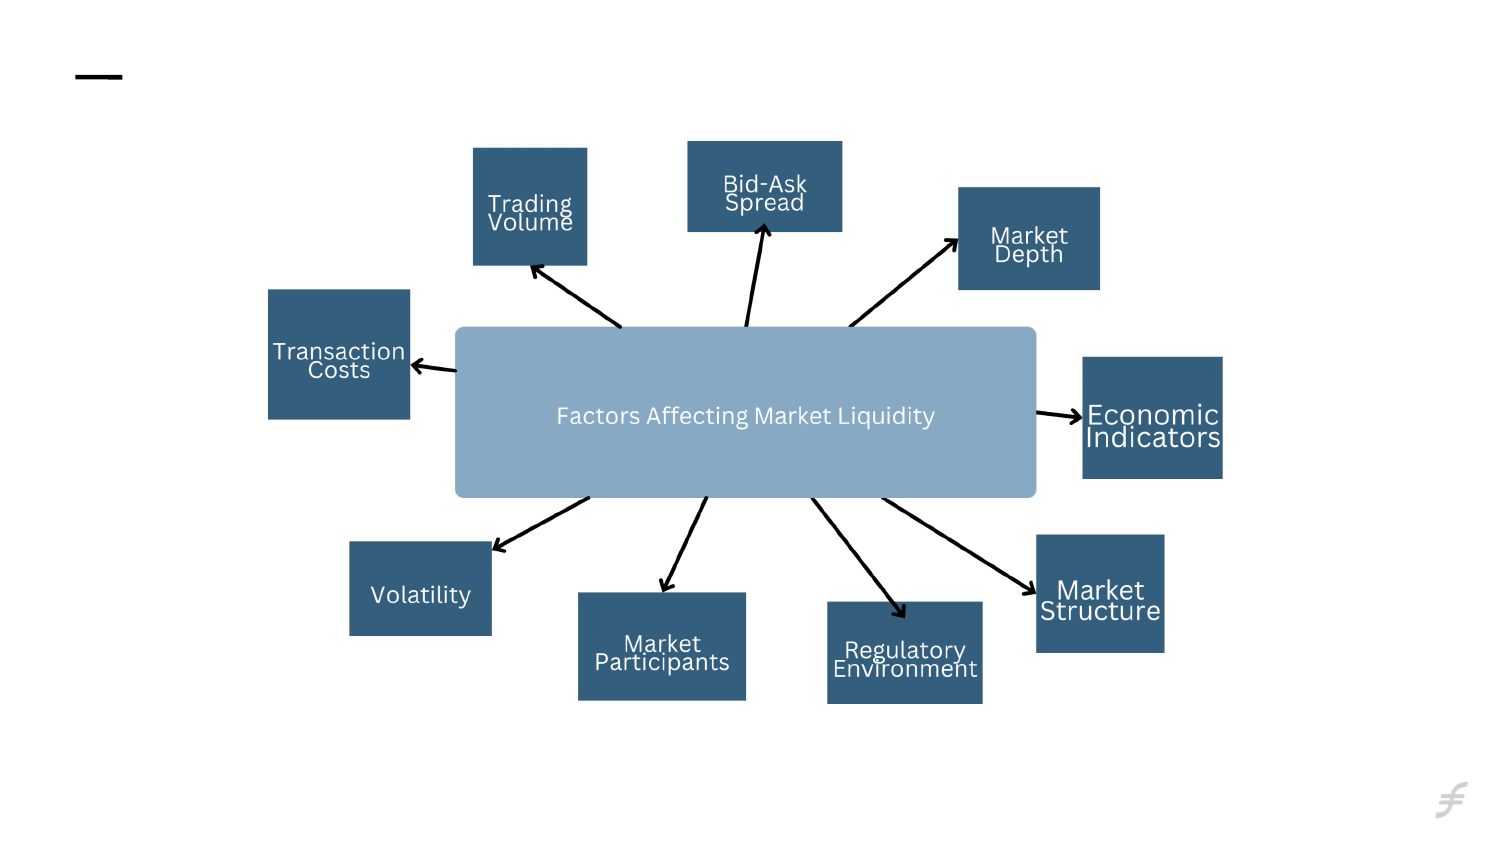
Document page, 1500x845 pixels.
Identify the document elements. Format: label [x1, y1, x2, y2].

picture [257, 141, 1242, 704]
picture [1435, 782, 1468, 819]
